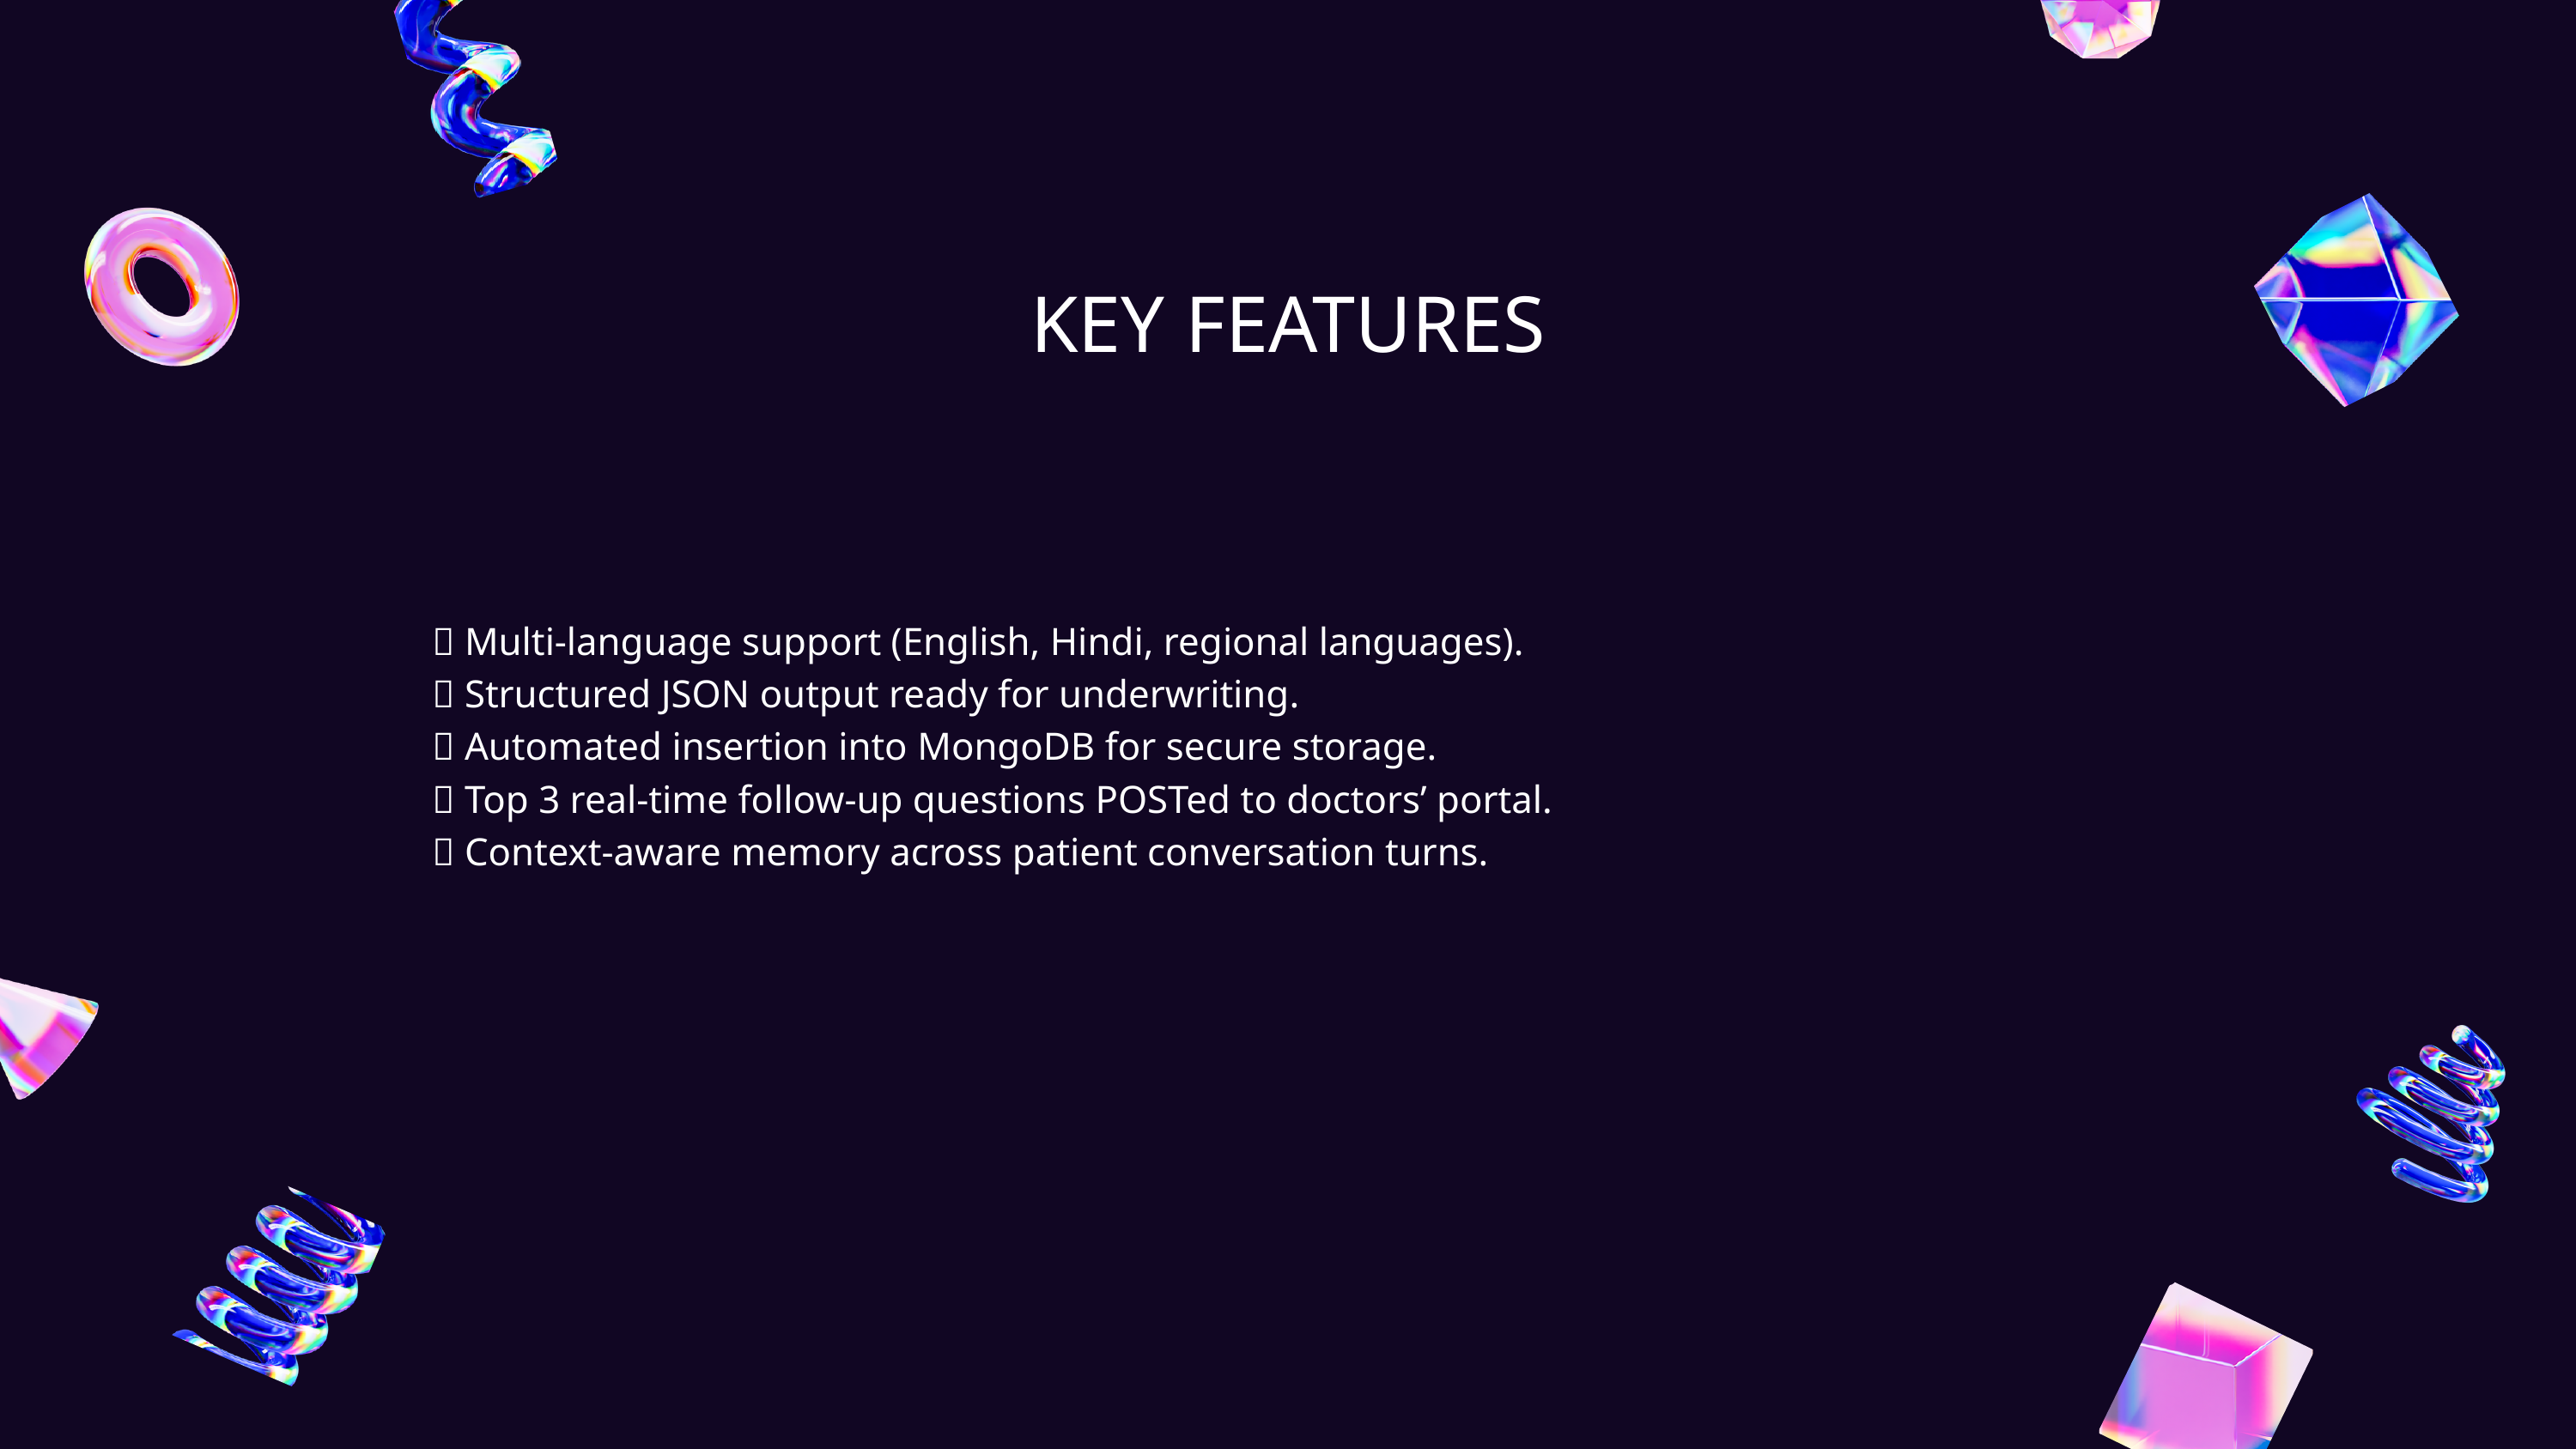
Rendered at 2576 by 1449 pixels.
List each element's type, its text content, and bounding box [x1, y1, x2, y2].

text_box [0, 968, 100, 1100]
text_box [2097, 1280, 2315, 1449]
text_box 🔹 Multi-language support (English, Hindi, regional languages). 🔹 Structured JSON output ready for underwriting. 🔹 Automated insertion into MongoDB for secure storage. 🔹 Top 3 real-time follow-up questions POSTed to doctors’ portal. 🔹 Context-aware memory across patient conversation turns. [432, 609, 2429, 873]
text_box [390, 0, 562, 207]
text_box [82, 206, 240, 367]
text_box [166, 1164, 388, 1397]
text_box [2356, 1025, 2506, 1203]
text_box [2239, 181, 2473, 420]
text_box [2040, 0, 2160, 59]
text_box KEY FEATURES [562, 270, 2014, 367]
